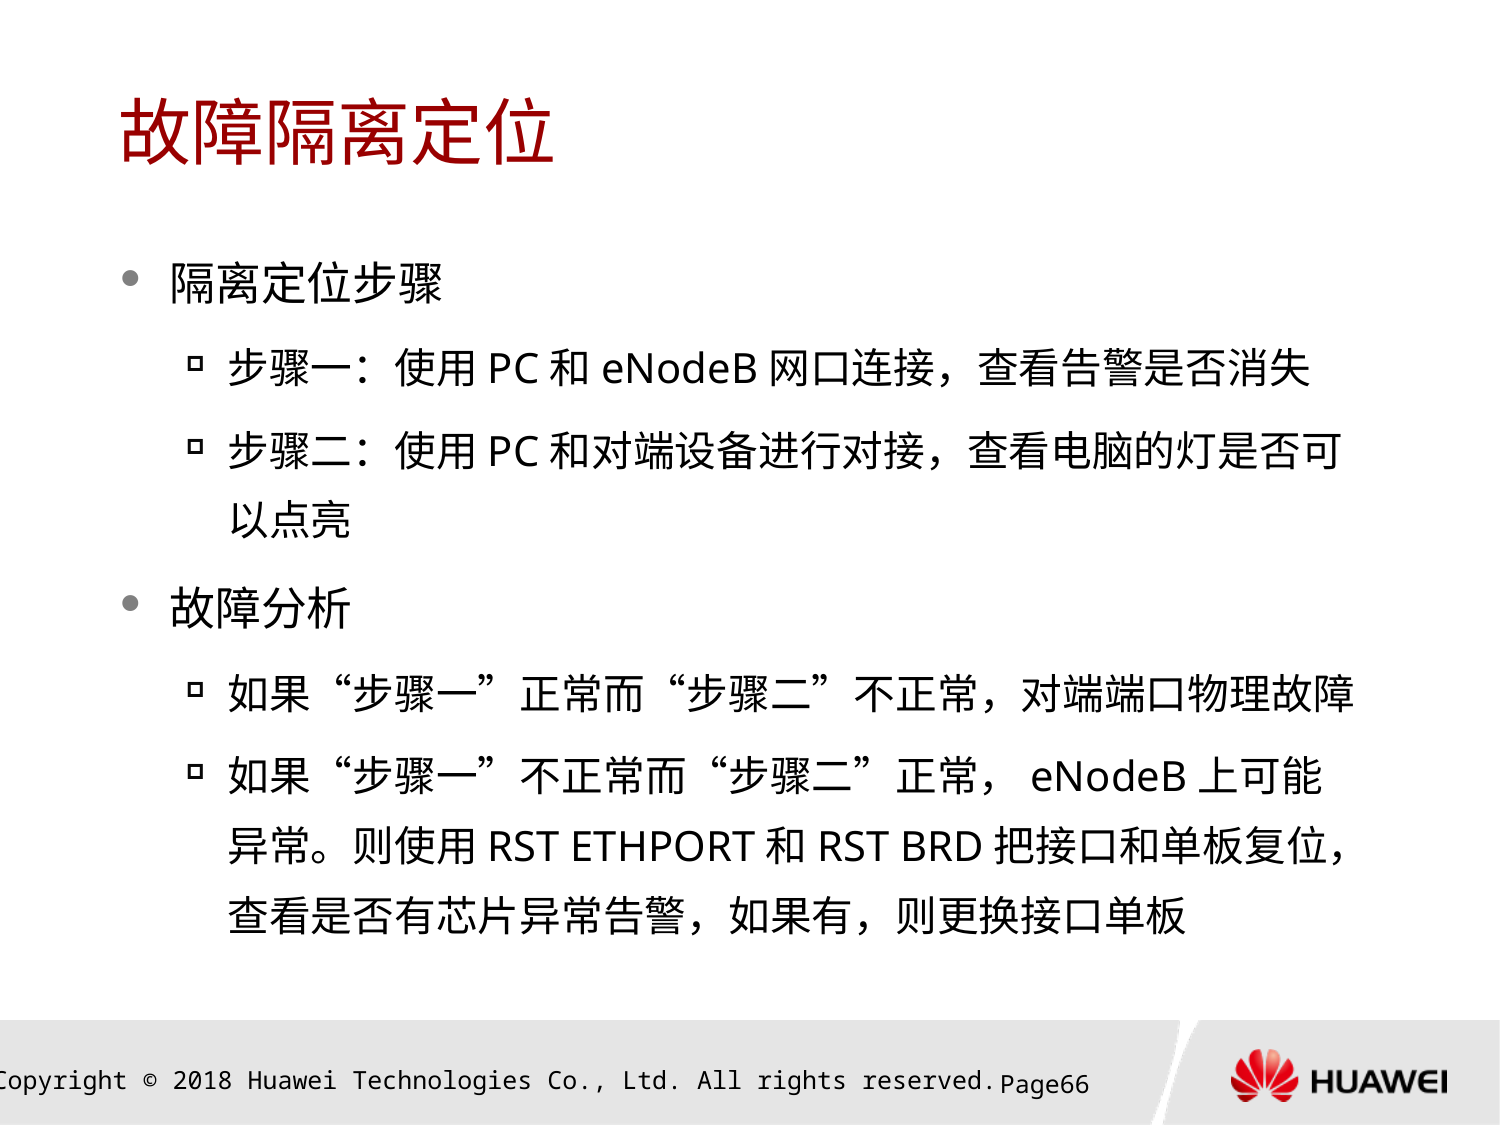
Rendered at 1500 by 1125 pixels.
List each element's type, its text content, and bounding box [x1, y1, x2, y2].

picture [0, 1020, 1500, 1125]
title 故障隔离定位 [104, 58, 1374, 202]
slide_number Page65 [999, 1070, 1250, 1125]
list 隔离定位步骤 步骤一：使用PC和eNodeB网口连接，查看告警是否消失 步骤二：使用PC和对端设备进行对接，查看电脑的灯是否可以点亮 故障分析 如果“步骤一”正常而“步骤二”不正常，对端端口物理故障 如果“步骤一”不正常而“步骤二”正常，eNodeB上可能异常。则使用RST ETHPORT和RST BRD把接口和单板复位，查看是否有芯片异常告警，如果有，则更换接口单板 [106, 225, 1374, 988]
